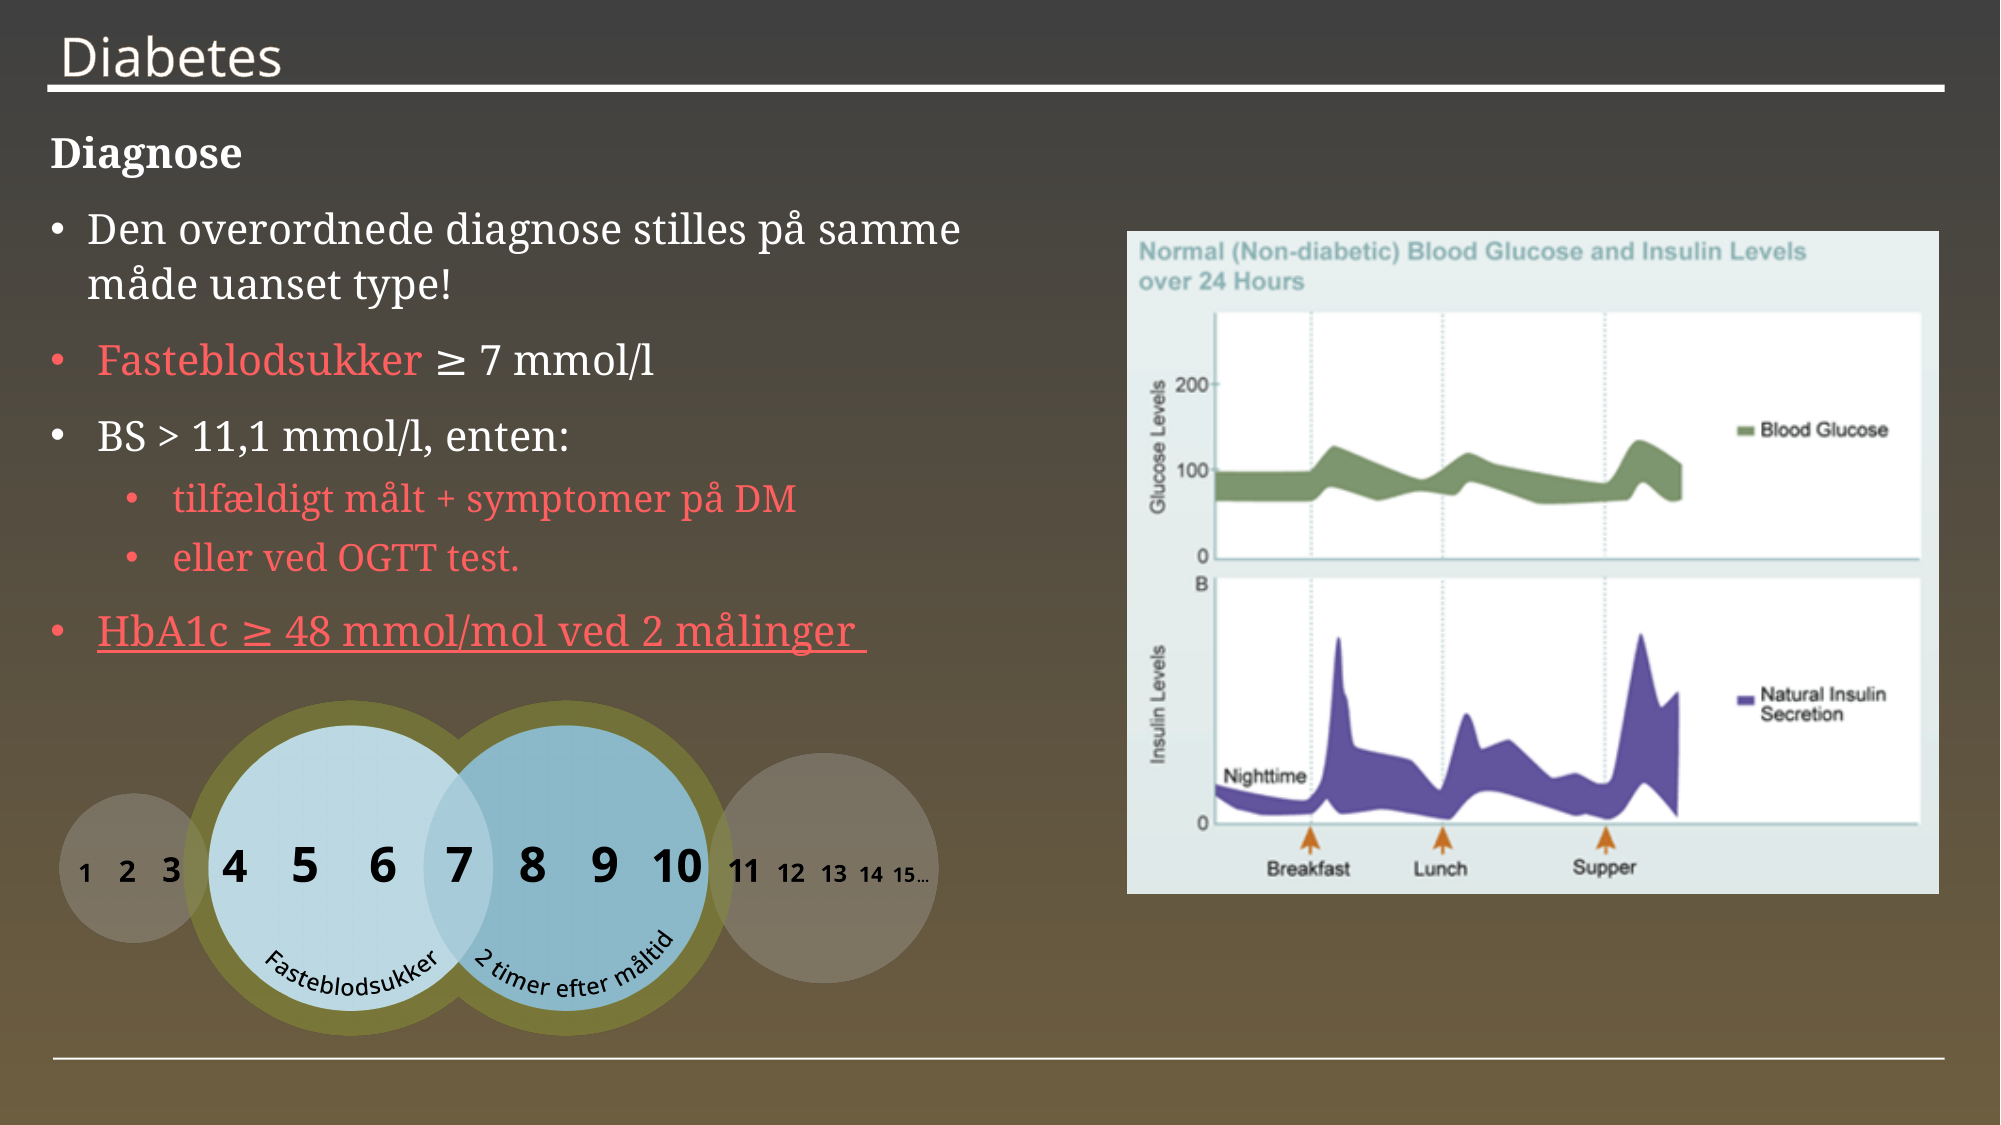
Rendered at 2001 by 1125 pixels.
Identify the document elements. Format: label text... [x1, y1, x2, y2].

list Diagnose Den overordnede diagnose stilles på samme måde uanset type! Fasteblodsukker ≥ 7 mmol/l BS > 11,1 mmol/l, enten: tilfældigt målt + symptomer på DM eller ved OGTT test. HbA1c ≥ 48 mmol/mol ved 2 målinger [50, 121, 1070, 1004]
picture [1127, 231, 1939, 894]
title Diabetes [59, 29, 1021, 89]
picture [59, 700, 939, 1036]
